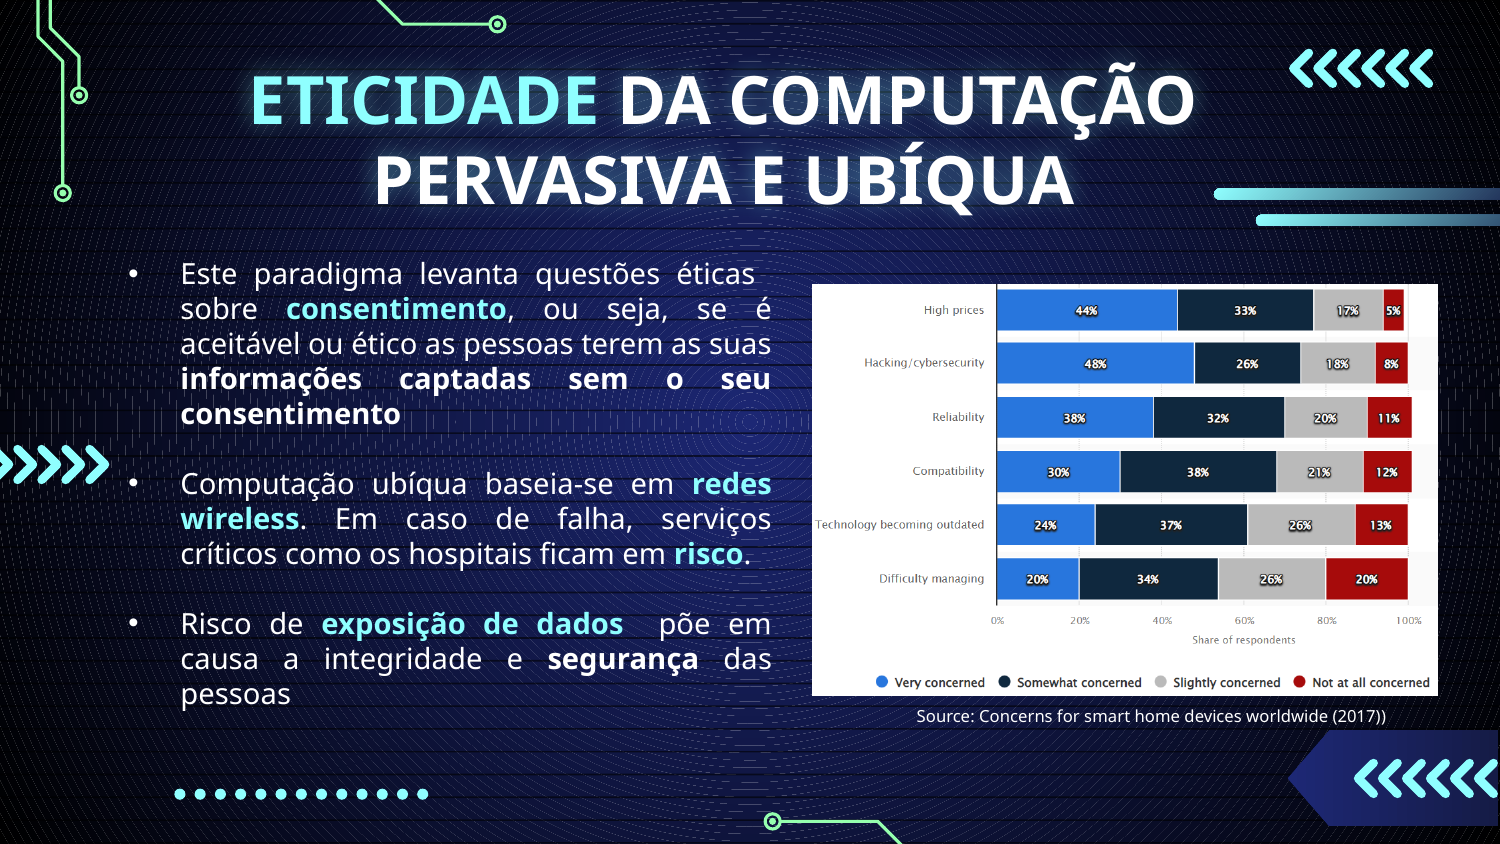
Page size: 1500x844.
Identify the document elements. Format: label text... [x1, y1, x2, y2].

text_box Source: Concerns for smart home devices worldwide (2017)) [855, 703, 1448, 729]
picture [812, 284, 1438, 696]
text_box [1213, 188, 1500, 227]
subtitle Este paradigma levanta questões éticas sobre consentimento, ou seja, se é aceitável ou ético as pessoas terem as suas informações captadas sem o seu consentimento Computação ubíqua baseia-se em redes wireless. Em caso de falha, serviços críticos como os hospitais ficam em risco. Risco de exposição de dados põe em causa a integridade e segurança das pessoas [90, 284, 788, 716]
title ETICIDADE DA COMPUTAÇÃO PERVASIVA E UBÍQUA [90, 58, 1357, 217]
